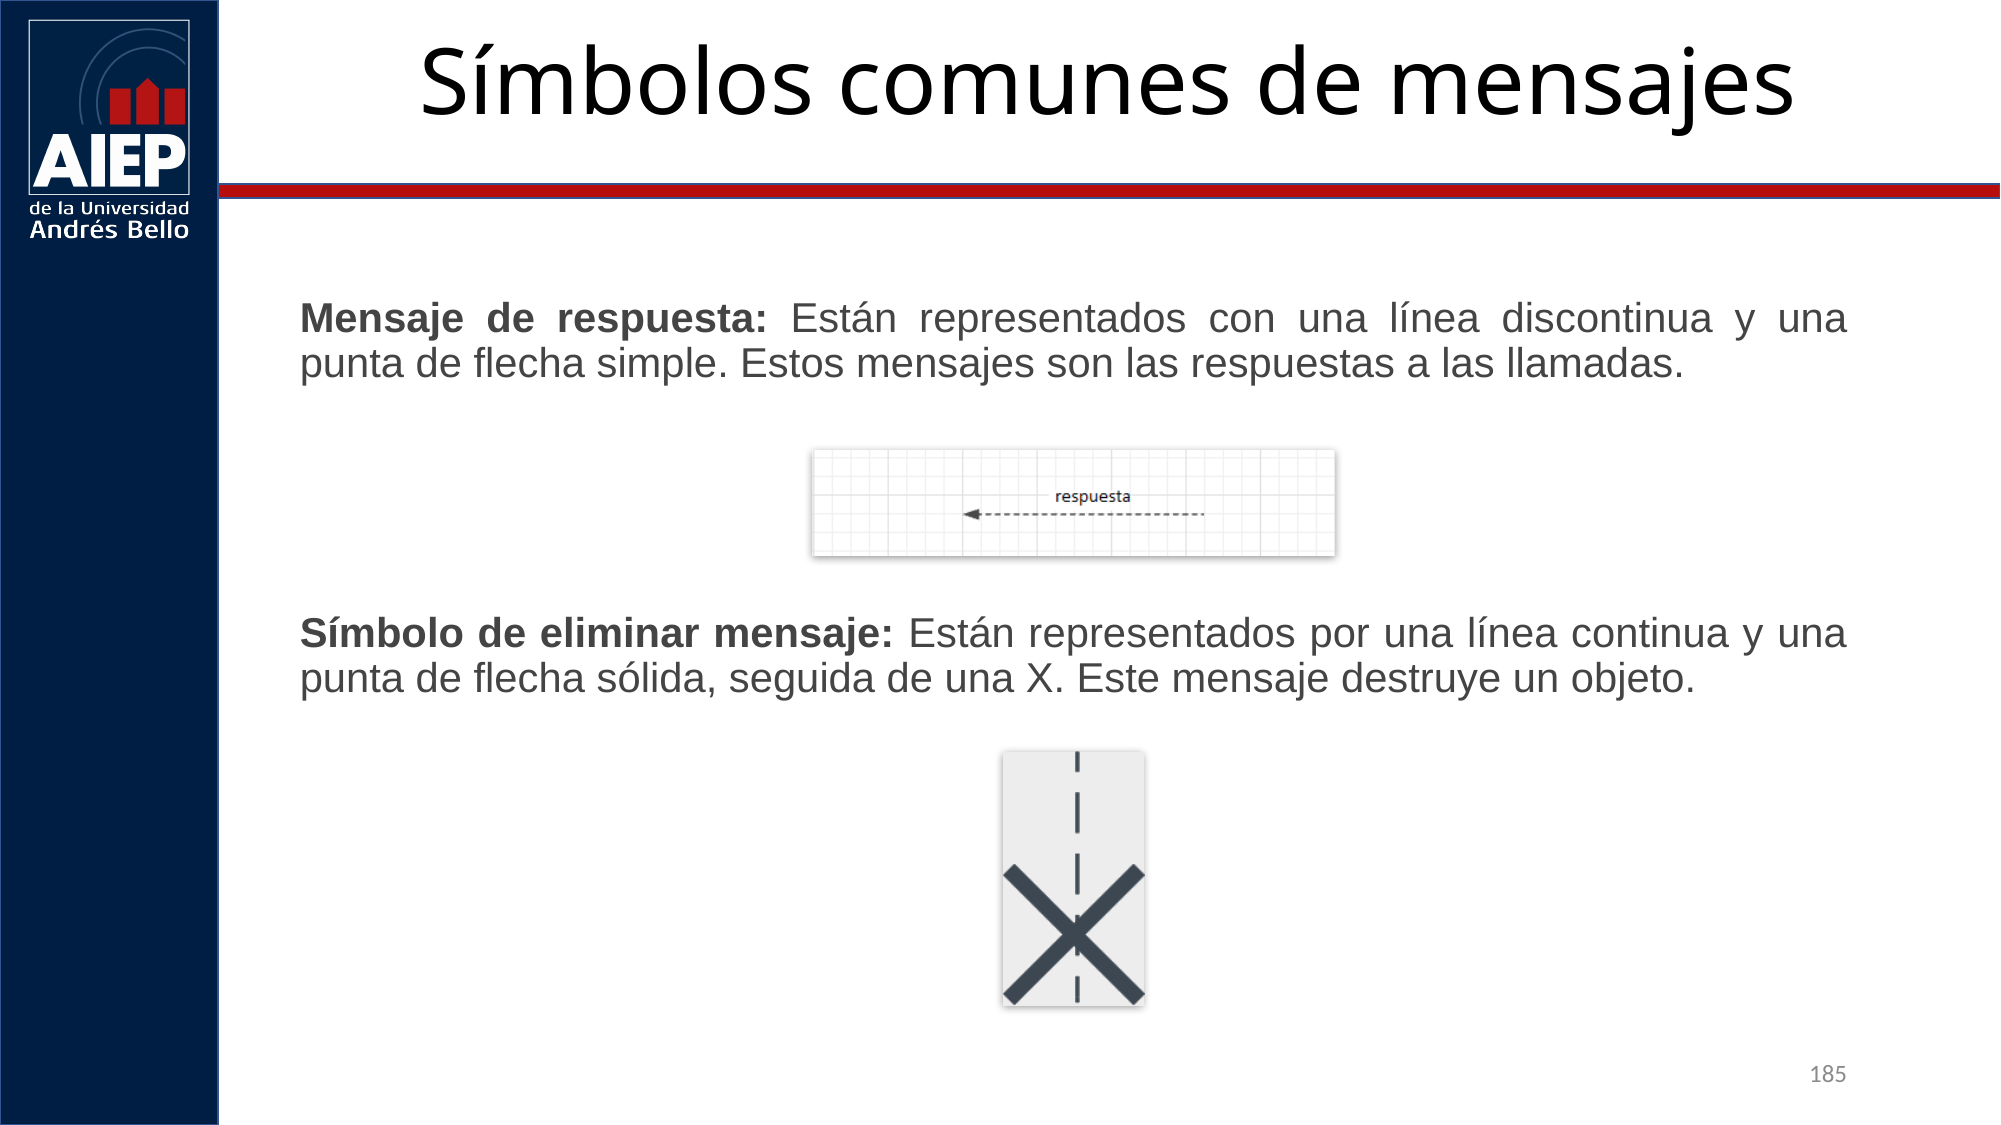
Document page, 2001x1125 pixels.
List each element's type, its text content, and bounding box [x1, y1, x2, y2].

text_box [0, 0, 219, 1125]
picture [1003, 751, 1145, 1006]
picture [19, 12, 199, 246]
text_box Mensaje de respuesta: Están representados con una línea discontinua y una punta de flecha simple. Estos mensajes son las respuestas a las llamadas. Símbolo de eliminar mensaje: Están representados por una línea continua y una punta de flecha sólida, seguida de una X. Este mensaje destruye un objeto. [285, 288, 1863, 725]
picture [812, 449, 1336, 556]
text_box [217, 183, 2000, 199]
text_box Símbolos comunes de mensajes [239, 28, 1978, 156]
slide_number 185 [1412, 1042, 1863, 1103]
